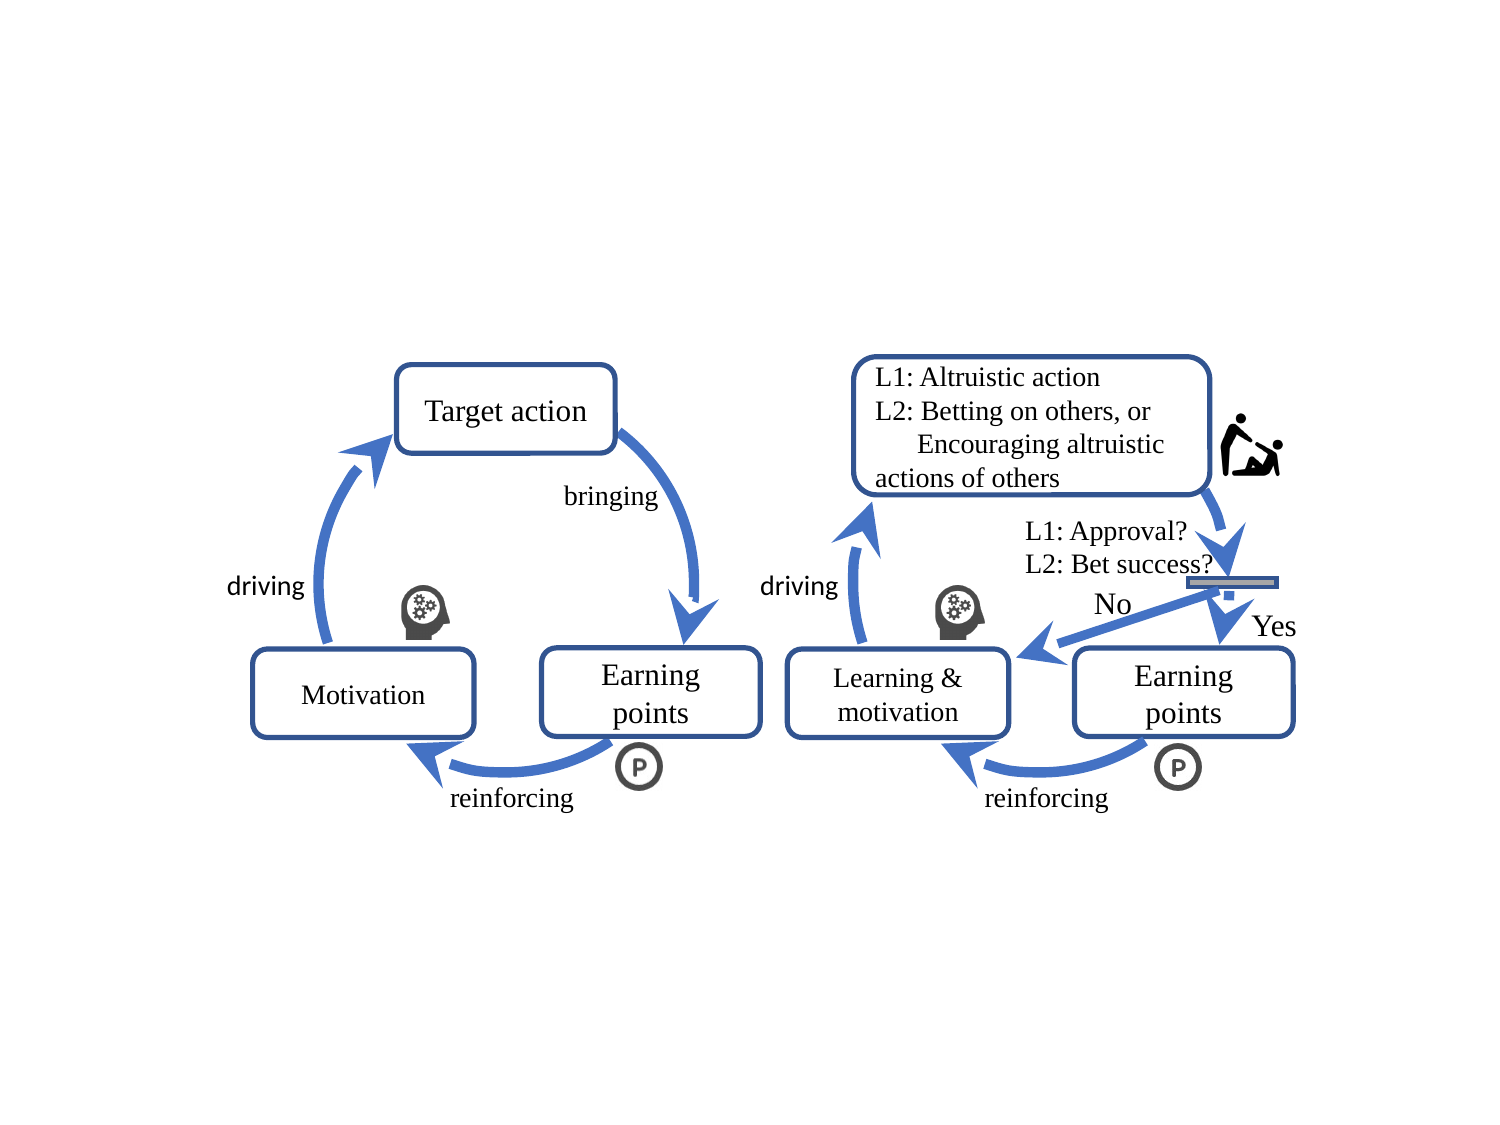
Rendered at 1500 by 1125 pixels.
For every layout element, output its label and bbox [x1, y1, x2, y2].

text_box [212, 364, 761, 822]
text_box [745, 356, 1324, 822]
